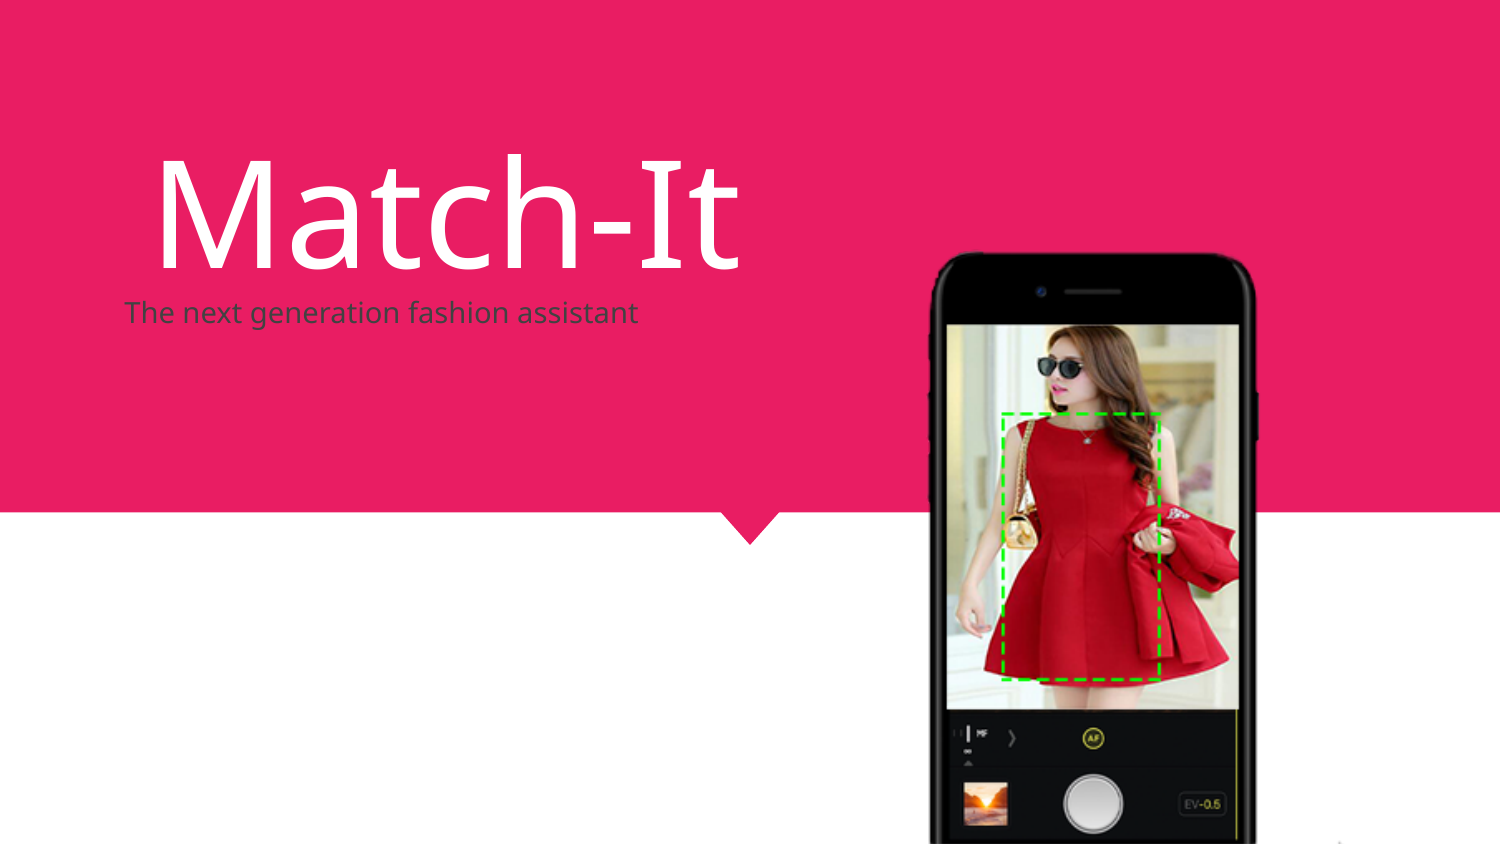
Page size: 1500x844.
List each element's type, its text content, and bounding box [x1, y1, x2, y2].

title Match-It [0, 0, 1145, 314]
picture [59, 177, 1500, 844]
